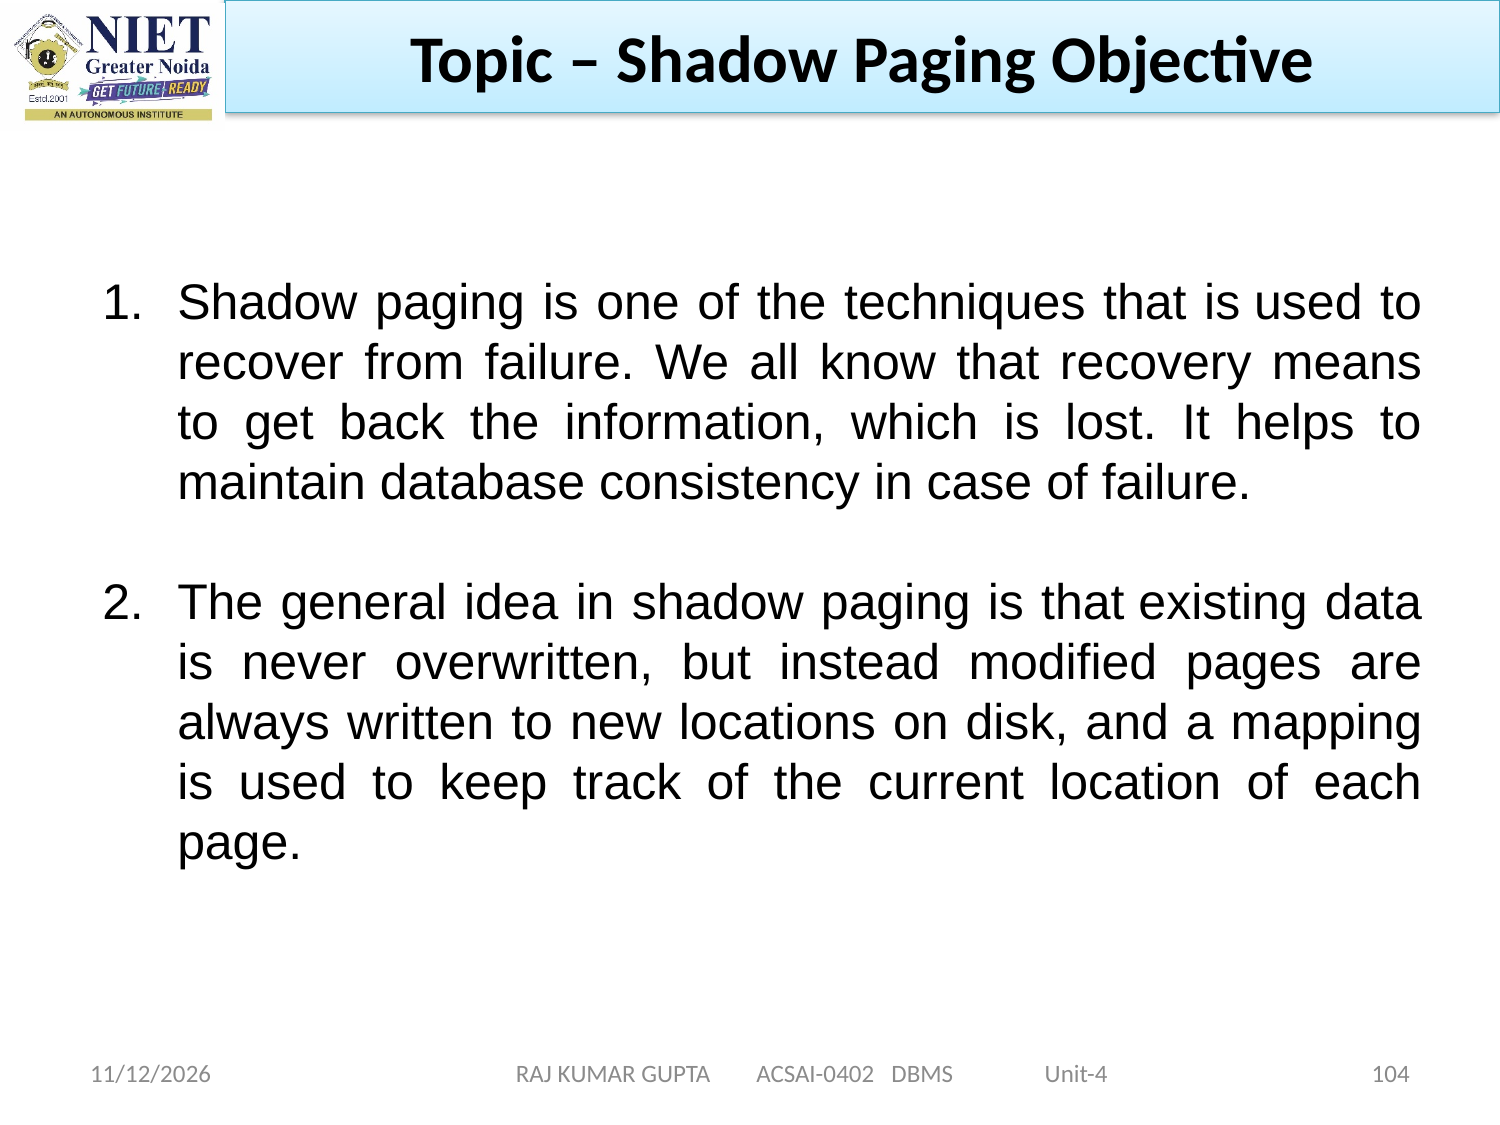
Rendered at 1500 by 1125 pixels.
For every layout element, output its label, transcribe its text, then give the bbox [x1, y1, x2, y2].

text_box Topic – Shadow Paging Objective [224, 0, 1500, 113]
text_box Shadow paging is one of the techniques that is used to recover from failure. We all know that recovery means to get back the information, which is lost. It helps to maintain database consistency in case of failure. The general idea in shadow paging is that existing data is never overwritten, but instead modified pages are always written to new locations on disk, and a mapping is used to keep track of the current location of each page. [87, 262, 1438, 878]
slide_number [75, 1042, 387, 1103]
picture [0, 2, 226, 131]
footer RAJ KUMAR GUPTA ACSAI-0402 DBMS Unit-4 [387, 1042, 1074, 1103]
slide_number 104 [1074, 1042, 1425, 1103]
